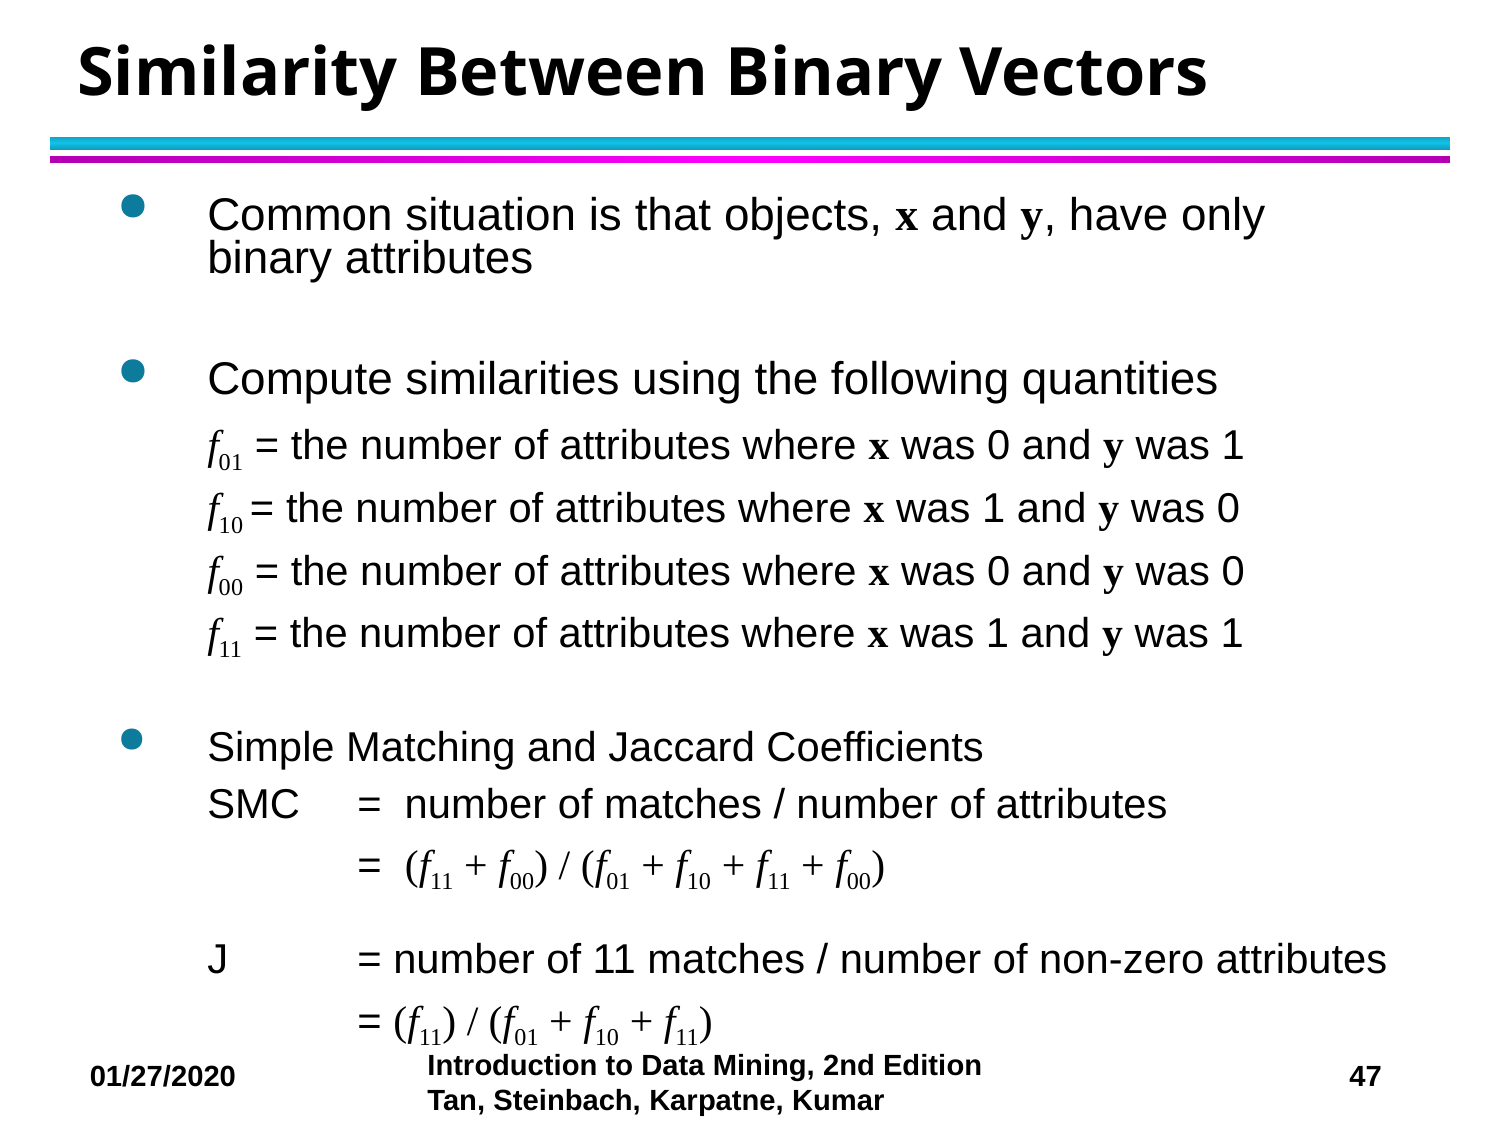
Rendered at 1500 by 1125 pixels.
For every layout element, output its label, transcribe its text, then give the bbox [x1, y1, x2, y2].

title Similarity Between Binary Vectors [62, 24, 1421, 116]
list Common situation is that objects, x and y, have only binary attributes Compute similarities using the following quantities f01 = the number of attributes where x was 0 and y was 1 f10 = the number of attributes where x was 1 and y was 0 f00 = the number of attributes where x was 0 and y was 0 f11 = the number of attributes where x was 1 and y was 1 Simple Matching and Jaccard Coefficients SMC = number of matches / number of attributes = (f11 + f00) / (f01 + f10 + f11 + f00) J = number of 11 matches / number of non-zero attributes = (f11) / (f01 + f10 + f11) [104, 187, 1418, 1026]
